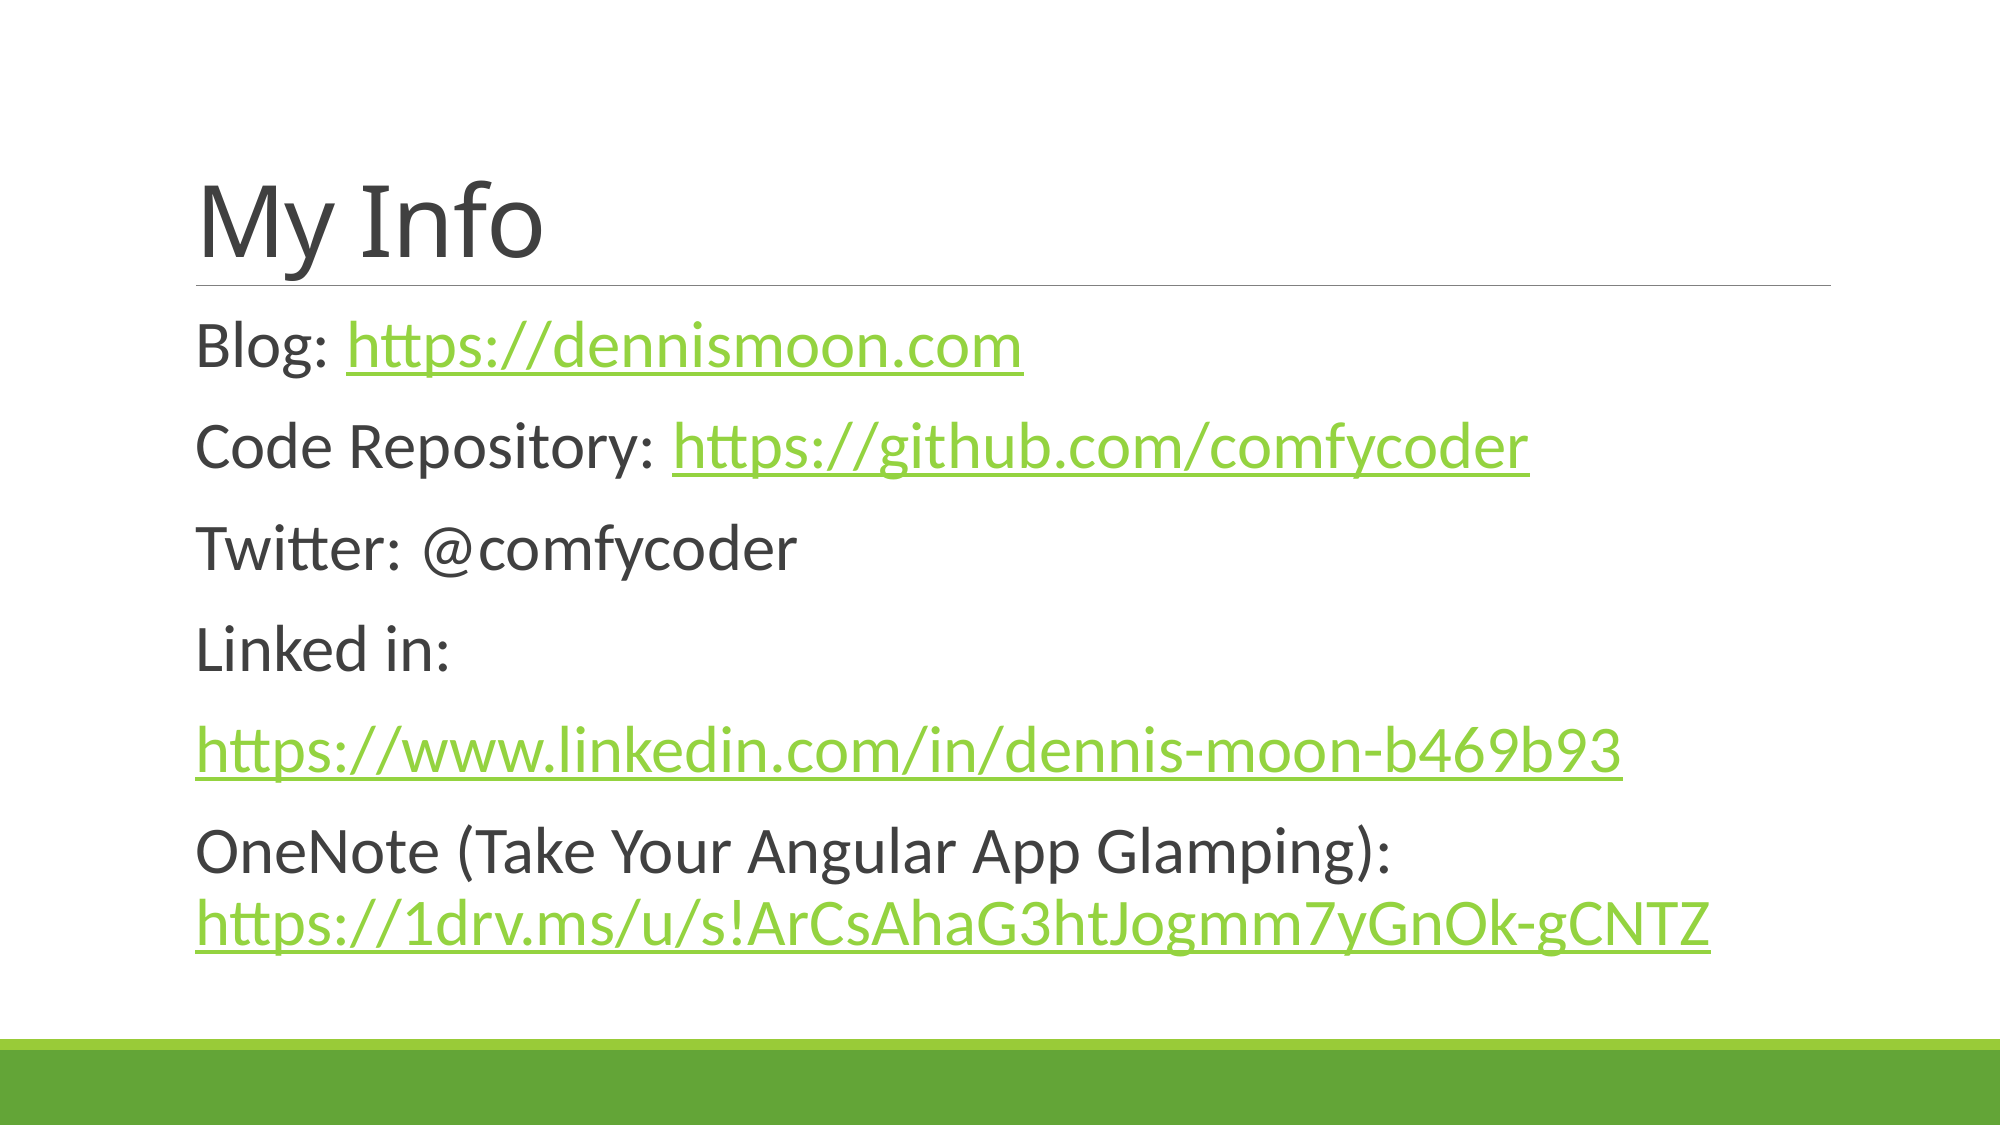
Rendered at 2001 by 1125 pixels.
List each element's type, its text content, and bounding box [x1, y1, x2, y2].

title My Info [180, 47, 1830, 285]
list Blog: https://dennismoon.com Code Repository: https://github.com/comfycoder Twitter: @comfycoder Linked in: https://www.linkedin.com/in/dennis-moon-b469b93 OneNote (Take Your Angular App Glamping): https://1drv.ms/u/s!ArCsAhaG3htJogmm7yGnOk-gCNTZ [180, 302, 1830, 963]
